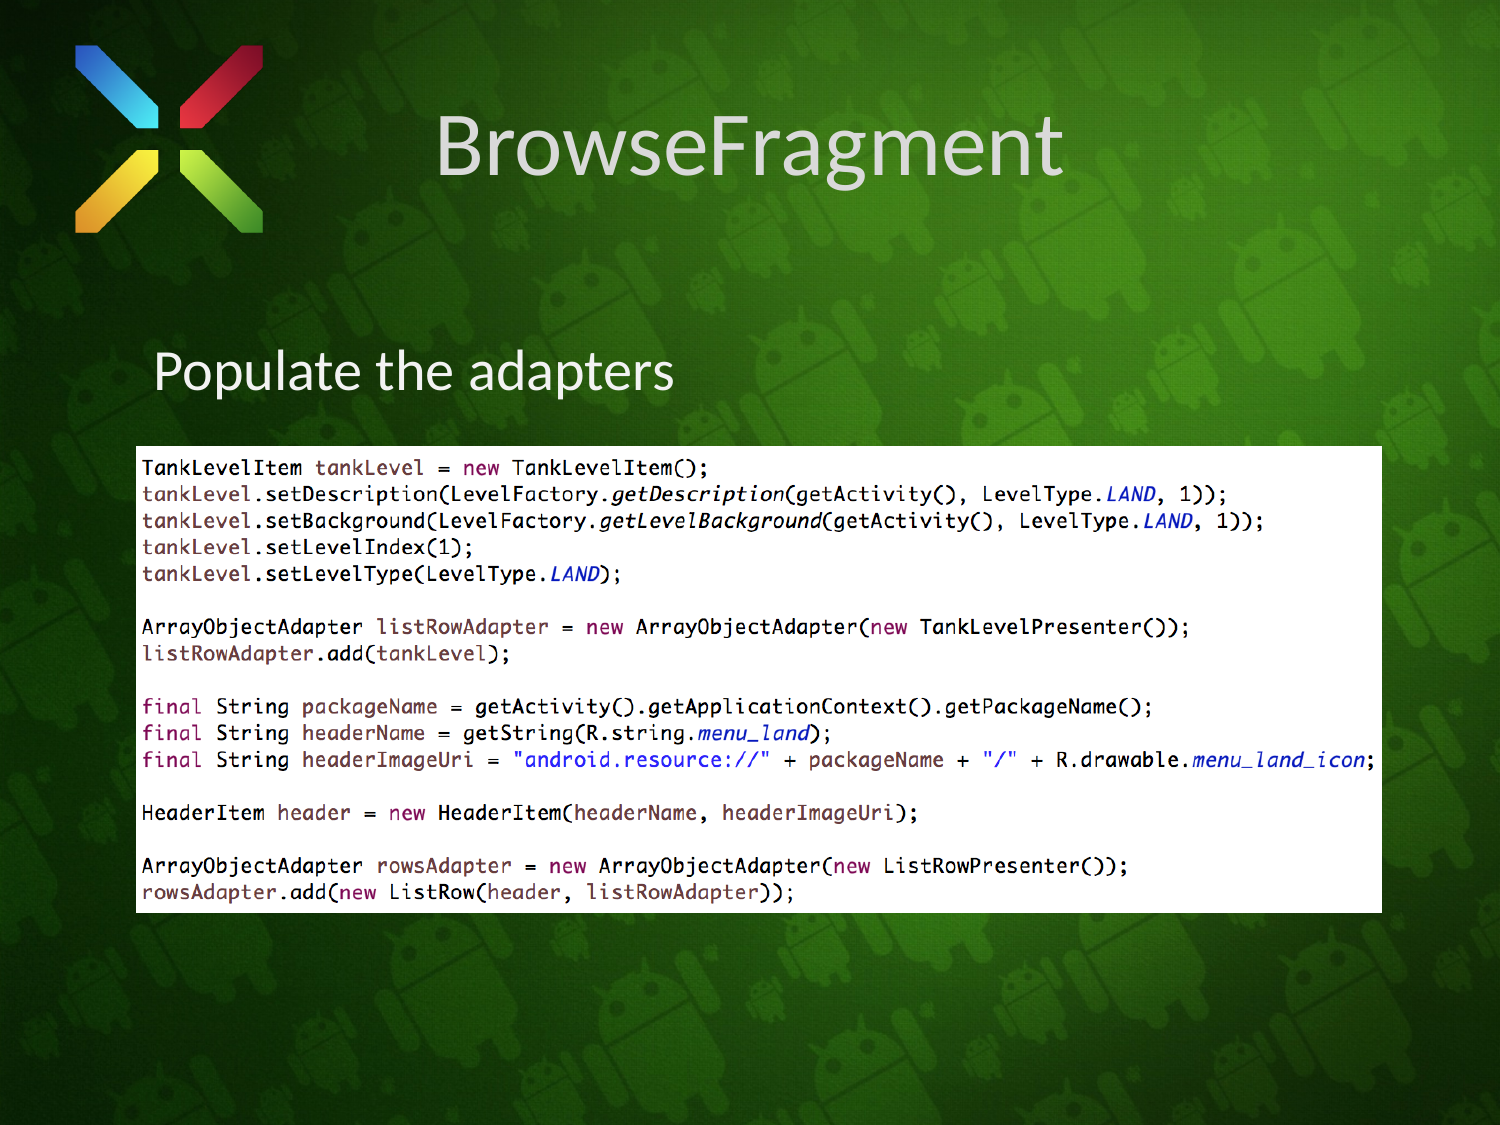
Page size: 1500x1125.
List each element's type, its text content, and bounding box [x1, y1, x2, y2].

text_box Populate the adapters [138, 324, 1363, 410]
picture [0, 0, 1500, 1125]
title BrowseFragment [75, 45, 1425, 233]
